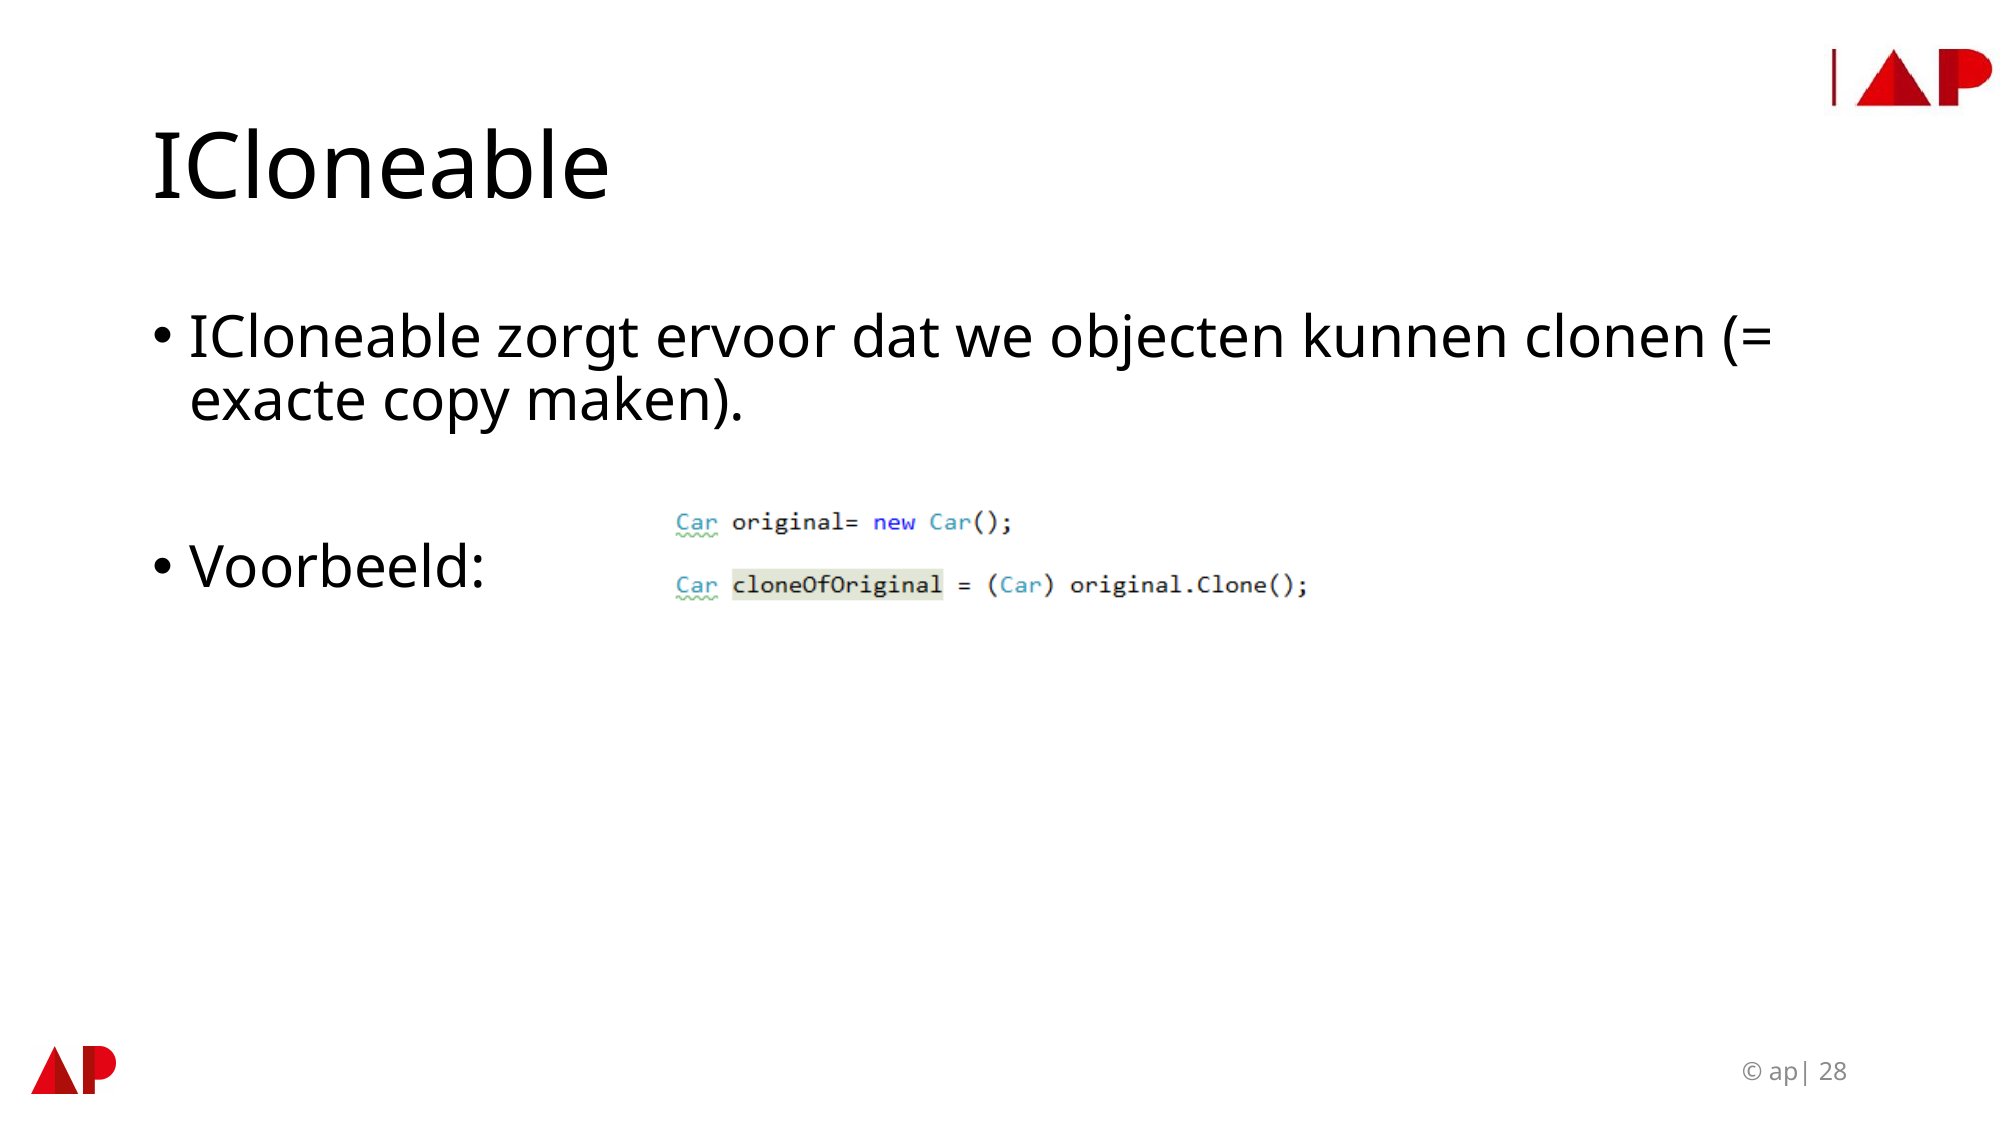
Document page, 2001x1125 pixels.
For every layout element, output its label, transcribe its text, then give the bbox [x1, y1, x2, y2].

list ICloneable zorgt ervoor dat we objecten kunnen clonen (= exacte copy maken). Voorbeeld: [137, 299, 1863, 1014]
picture [1824, 0, 2000, 142]
picture [31, 1046, 116, 1094]
picture [651, 503, 1349, 621]
title ICloneable [137, 59, 1863, 278]
slide_number © ap| 28 [1412, 1042, 1863, 1103]
